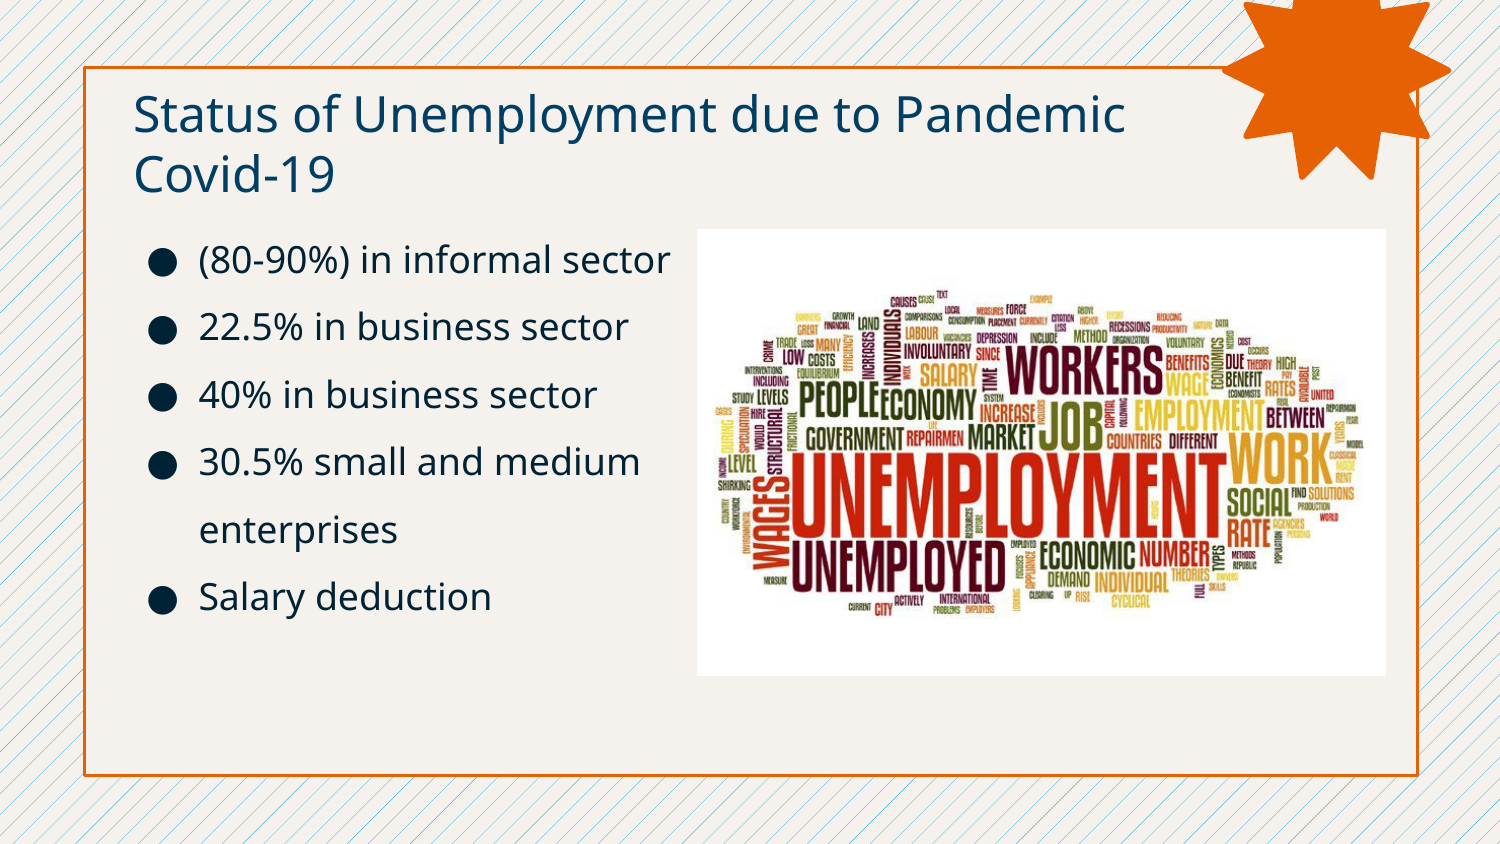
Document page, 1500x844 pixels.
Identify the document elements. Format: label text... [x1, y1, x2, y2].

picture [696, 229, 1387, 676]
title Status of Unemployment due to Pandemic Covid-19 [118, 91, 1213, 193]
text_box (80-90%) in informal sector 22.5% in business sector 40% in business sector 30.5% small and medium enterprises Salary deduction [108, 198, 703, 736]
